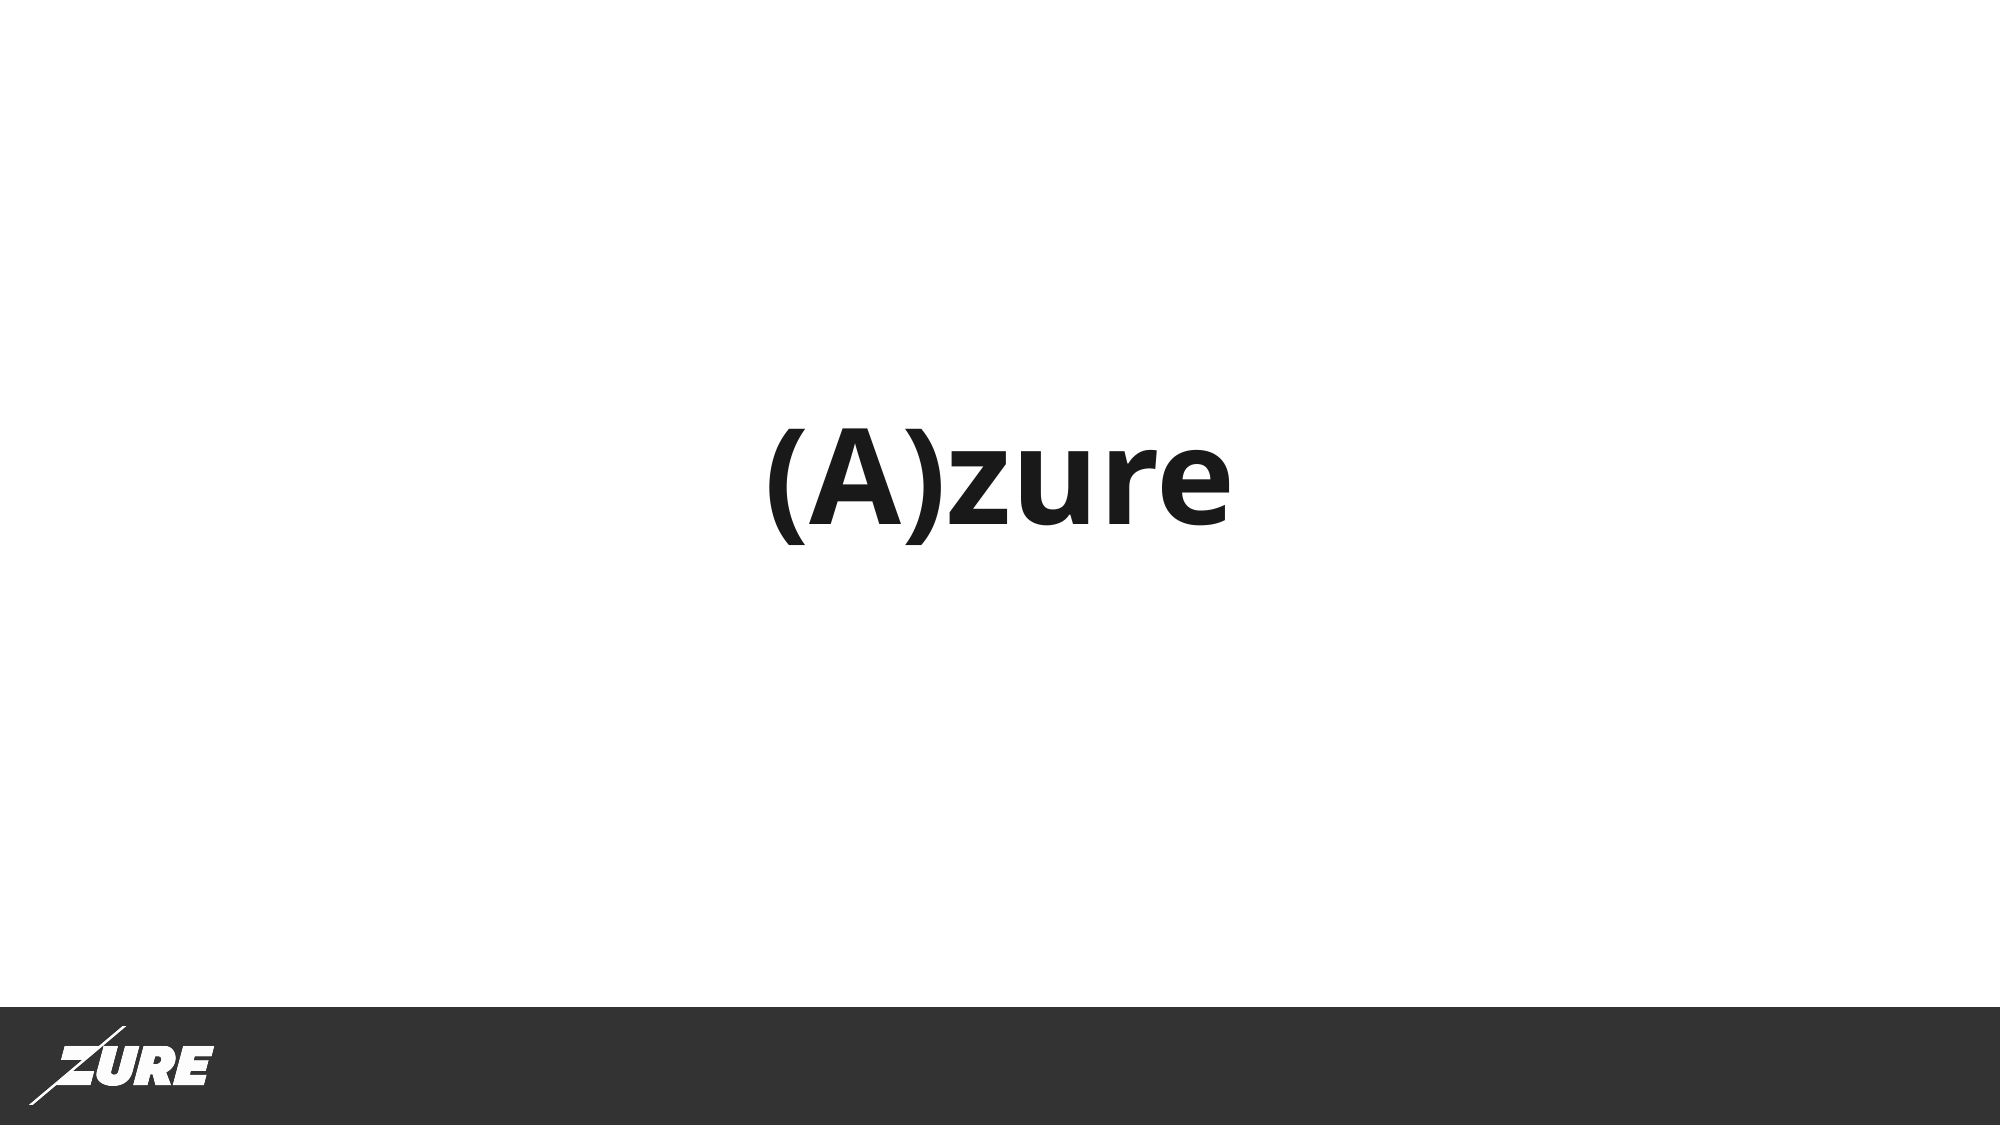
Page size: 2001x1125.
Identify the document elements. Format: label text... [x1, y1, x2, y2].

title (A)zure [118, 59, 1883, 561]
